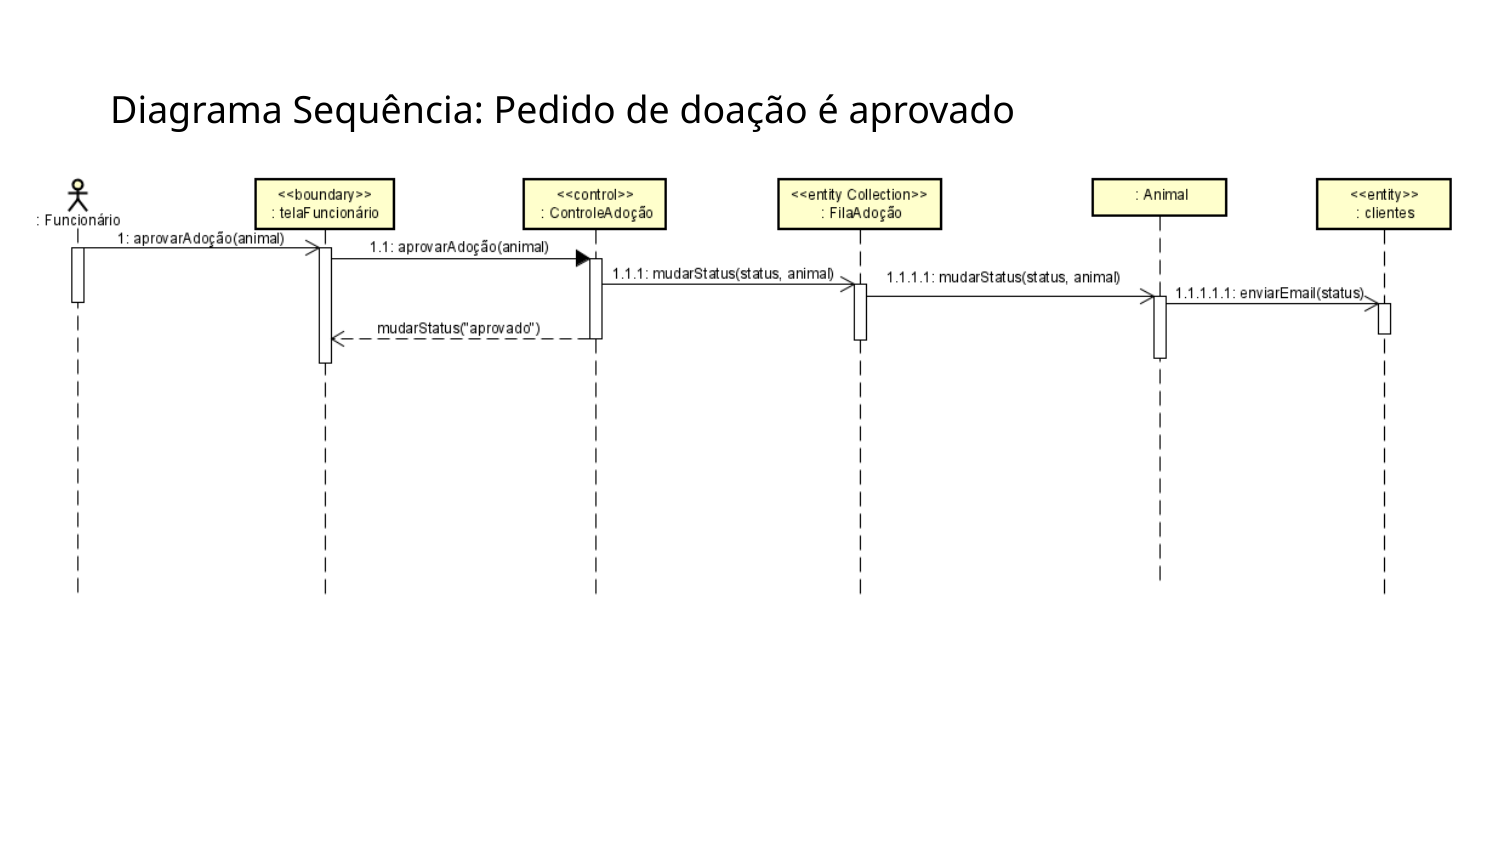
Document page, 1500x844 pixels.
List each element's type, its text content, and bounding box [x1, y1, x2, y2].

text_box Diagrama Sequência: Pedido de doação é aprovado [95, 71, 1439, 147]
picture [24, 171, 1476, 620]
